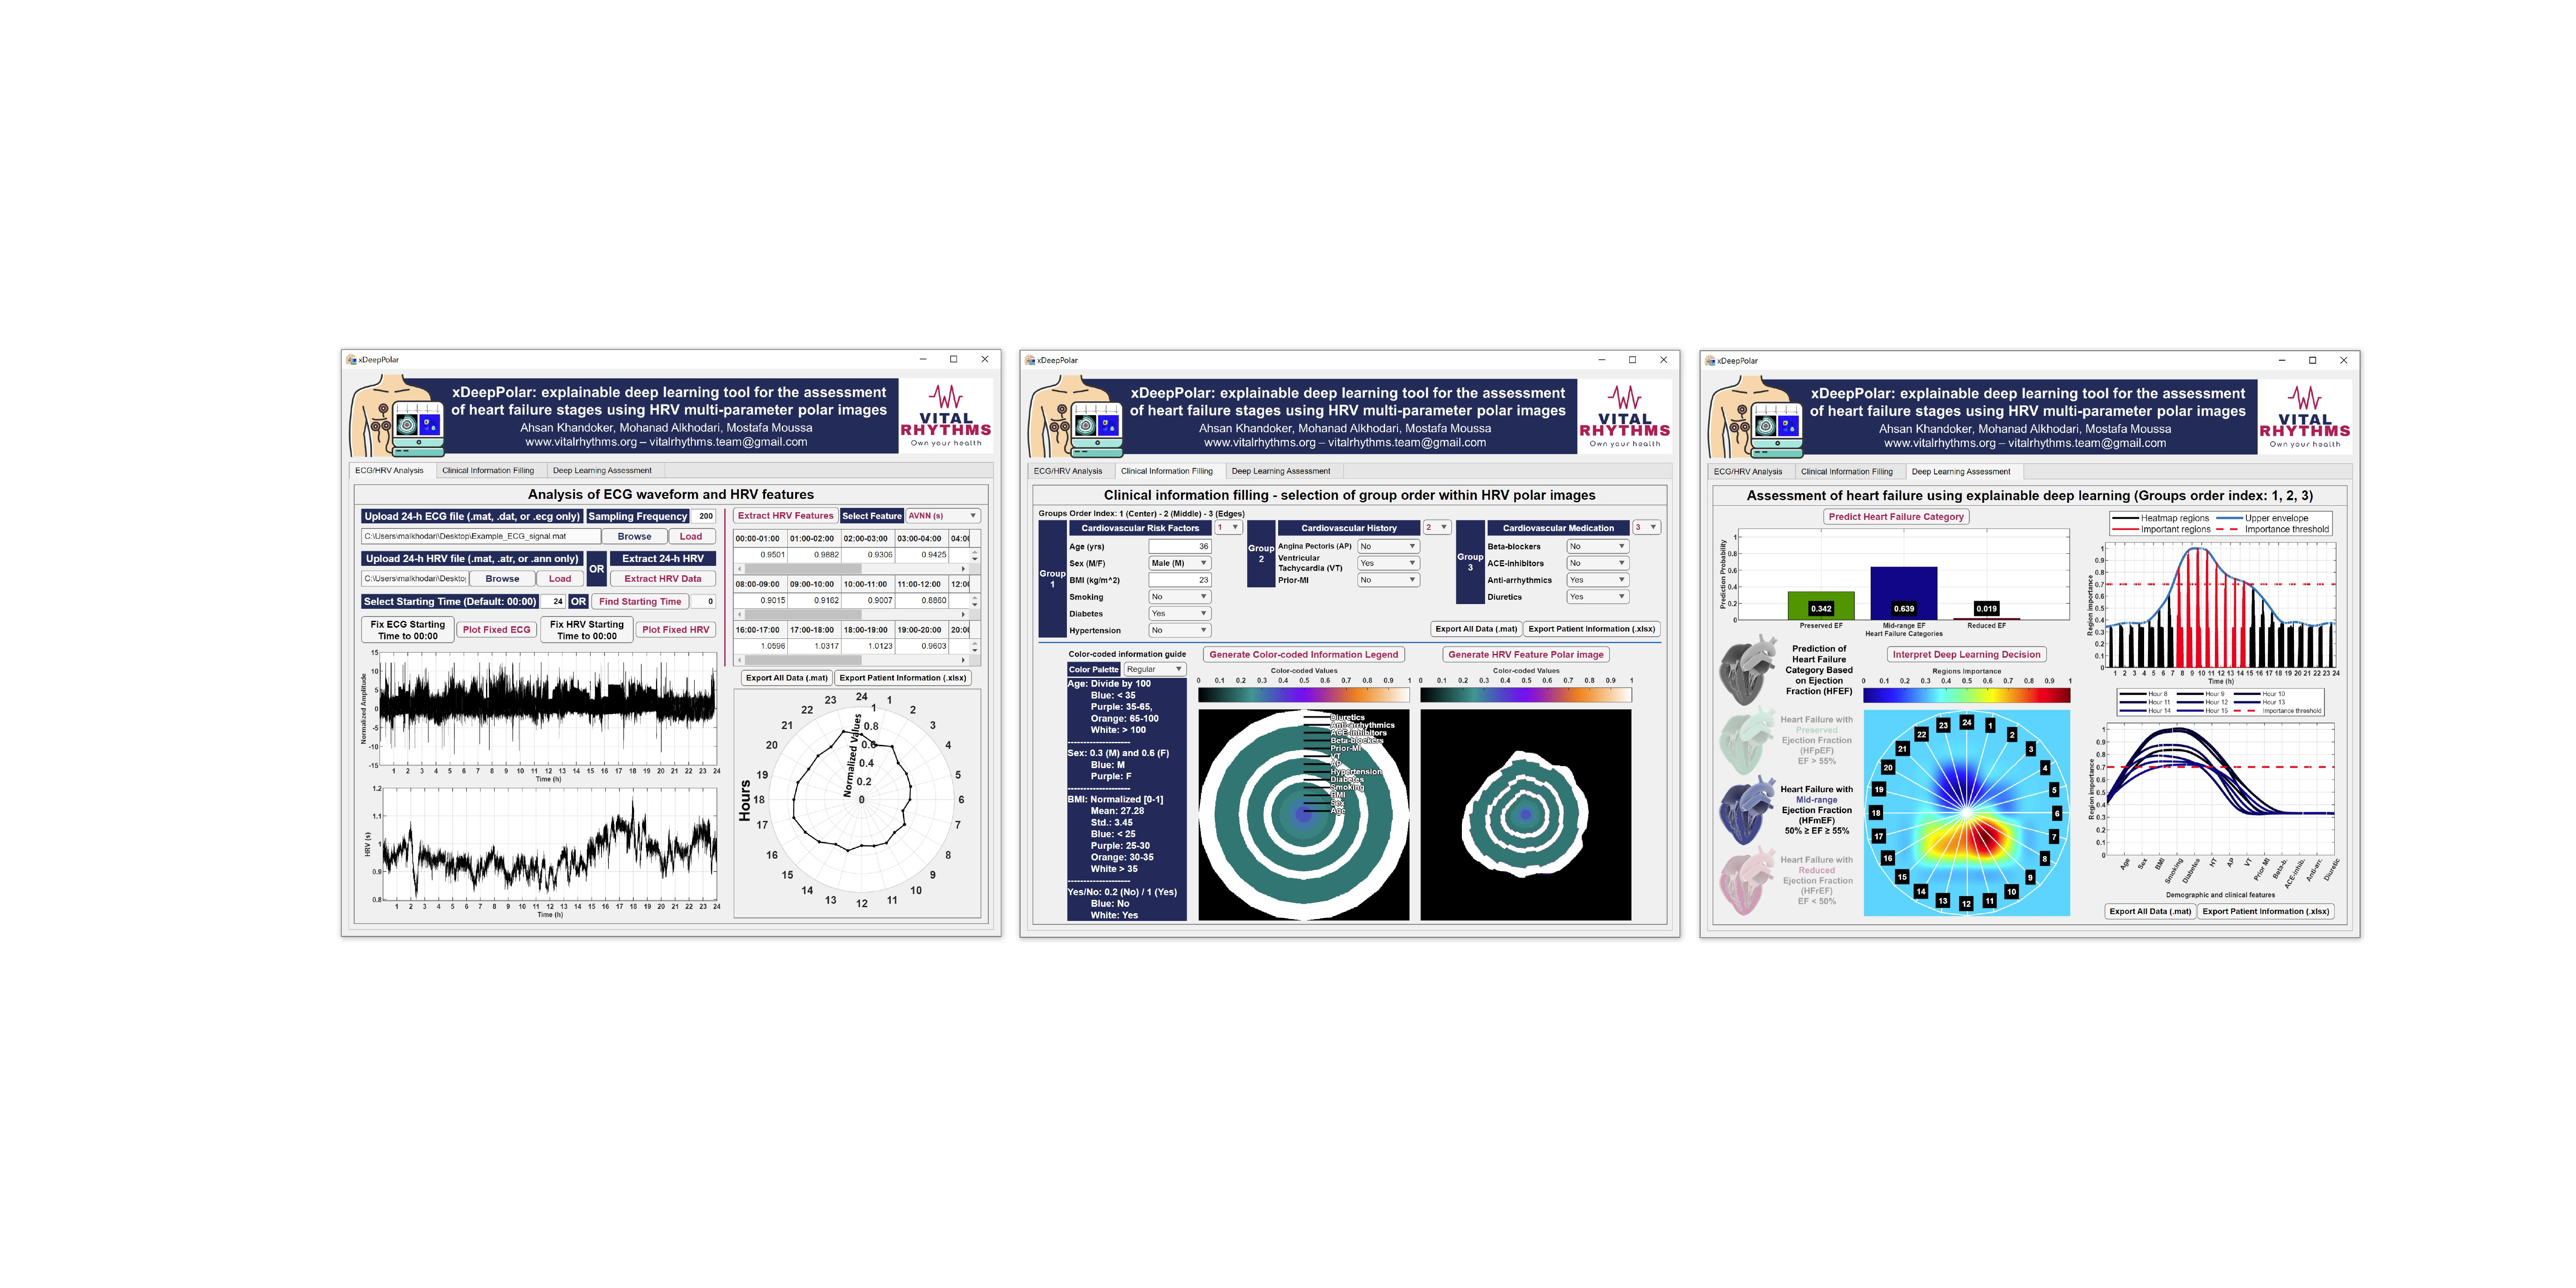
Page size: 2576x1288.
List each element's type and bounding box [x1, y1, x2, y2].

picture [337, 346, 1007, 943]
picture [1695, 346, 2365, 943]
picture [1015, 346, 1686, 943]
